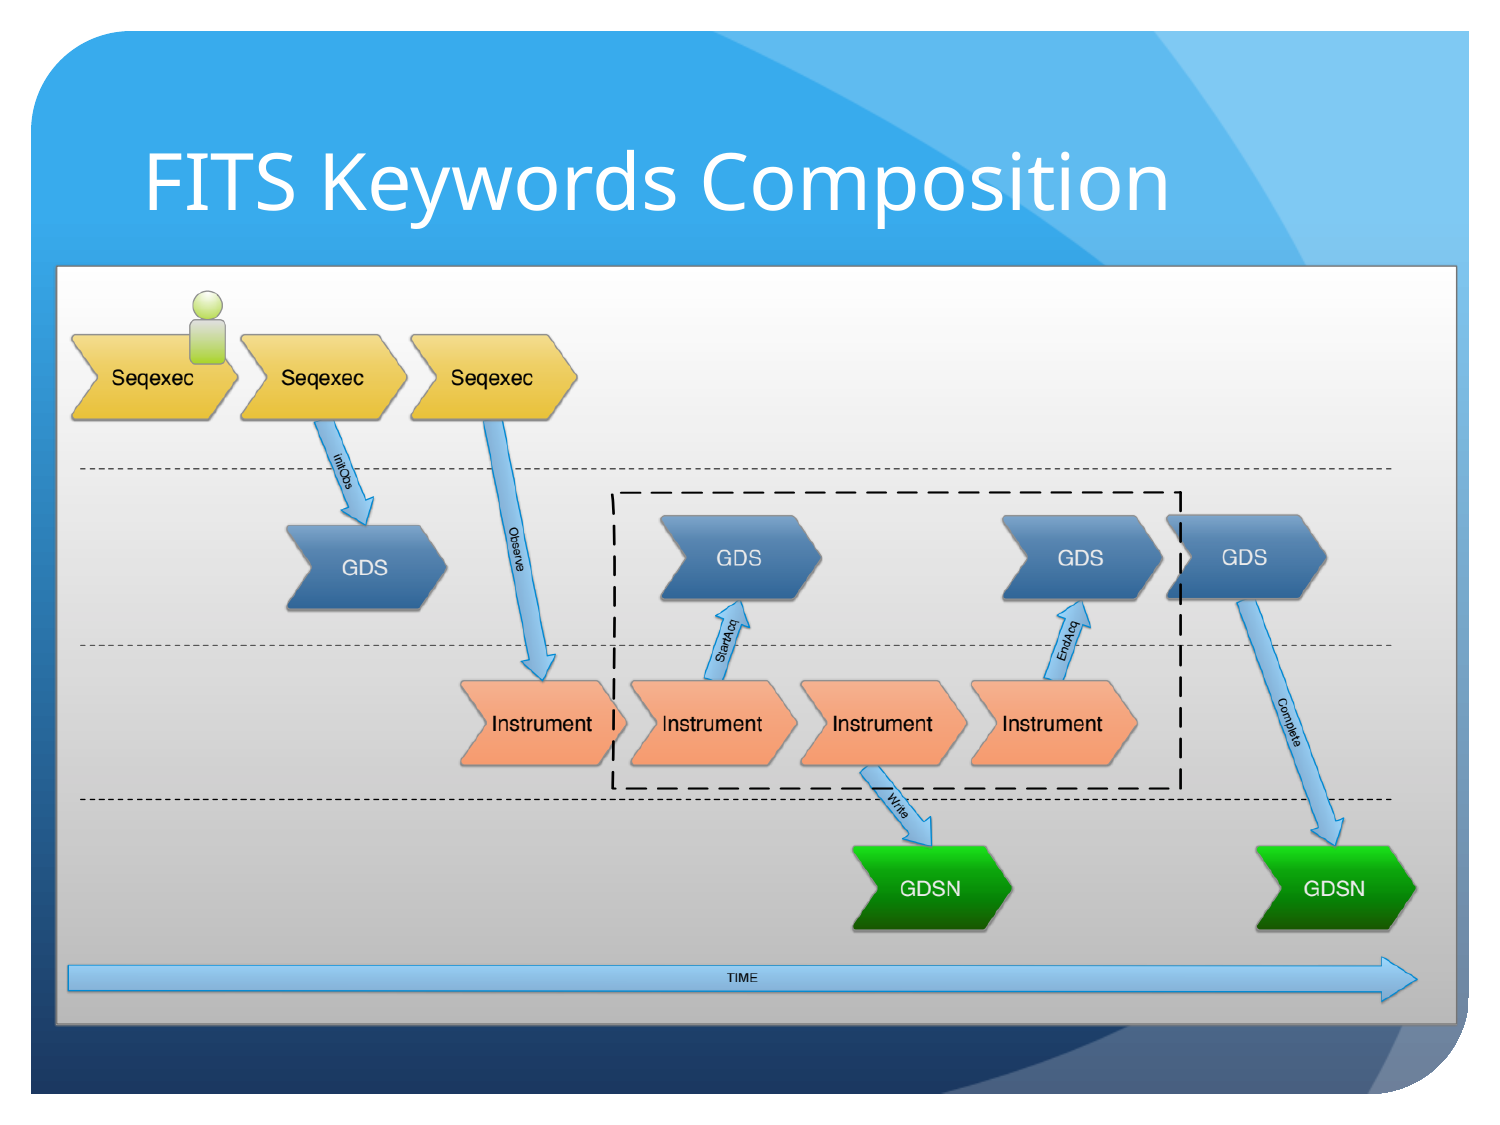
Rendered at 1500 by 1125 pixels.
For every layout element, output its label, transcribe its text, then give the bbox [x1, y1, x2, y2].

title FITS Keywords Composition [127, 62, 1372, 234]
picture [24, 30, 1473, 1094]
